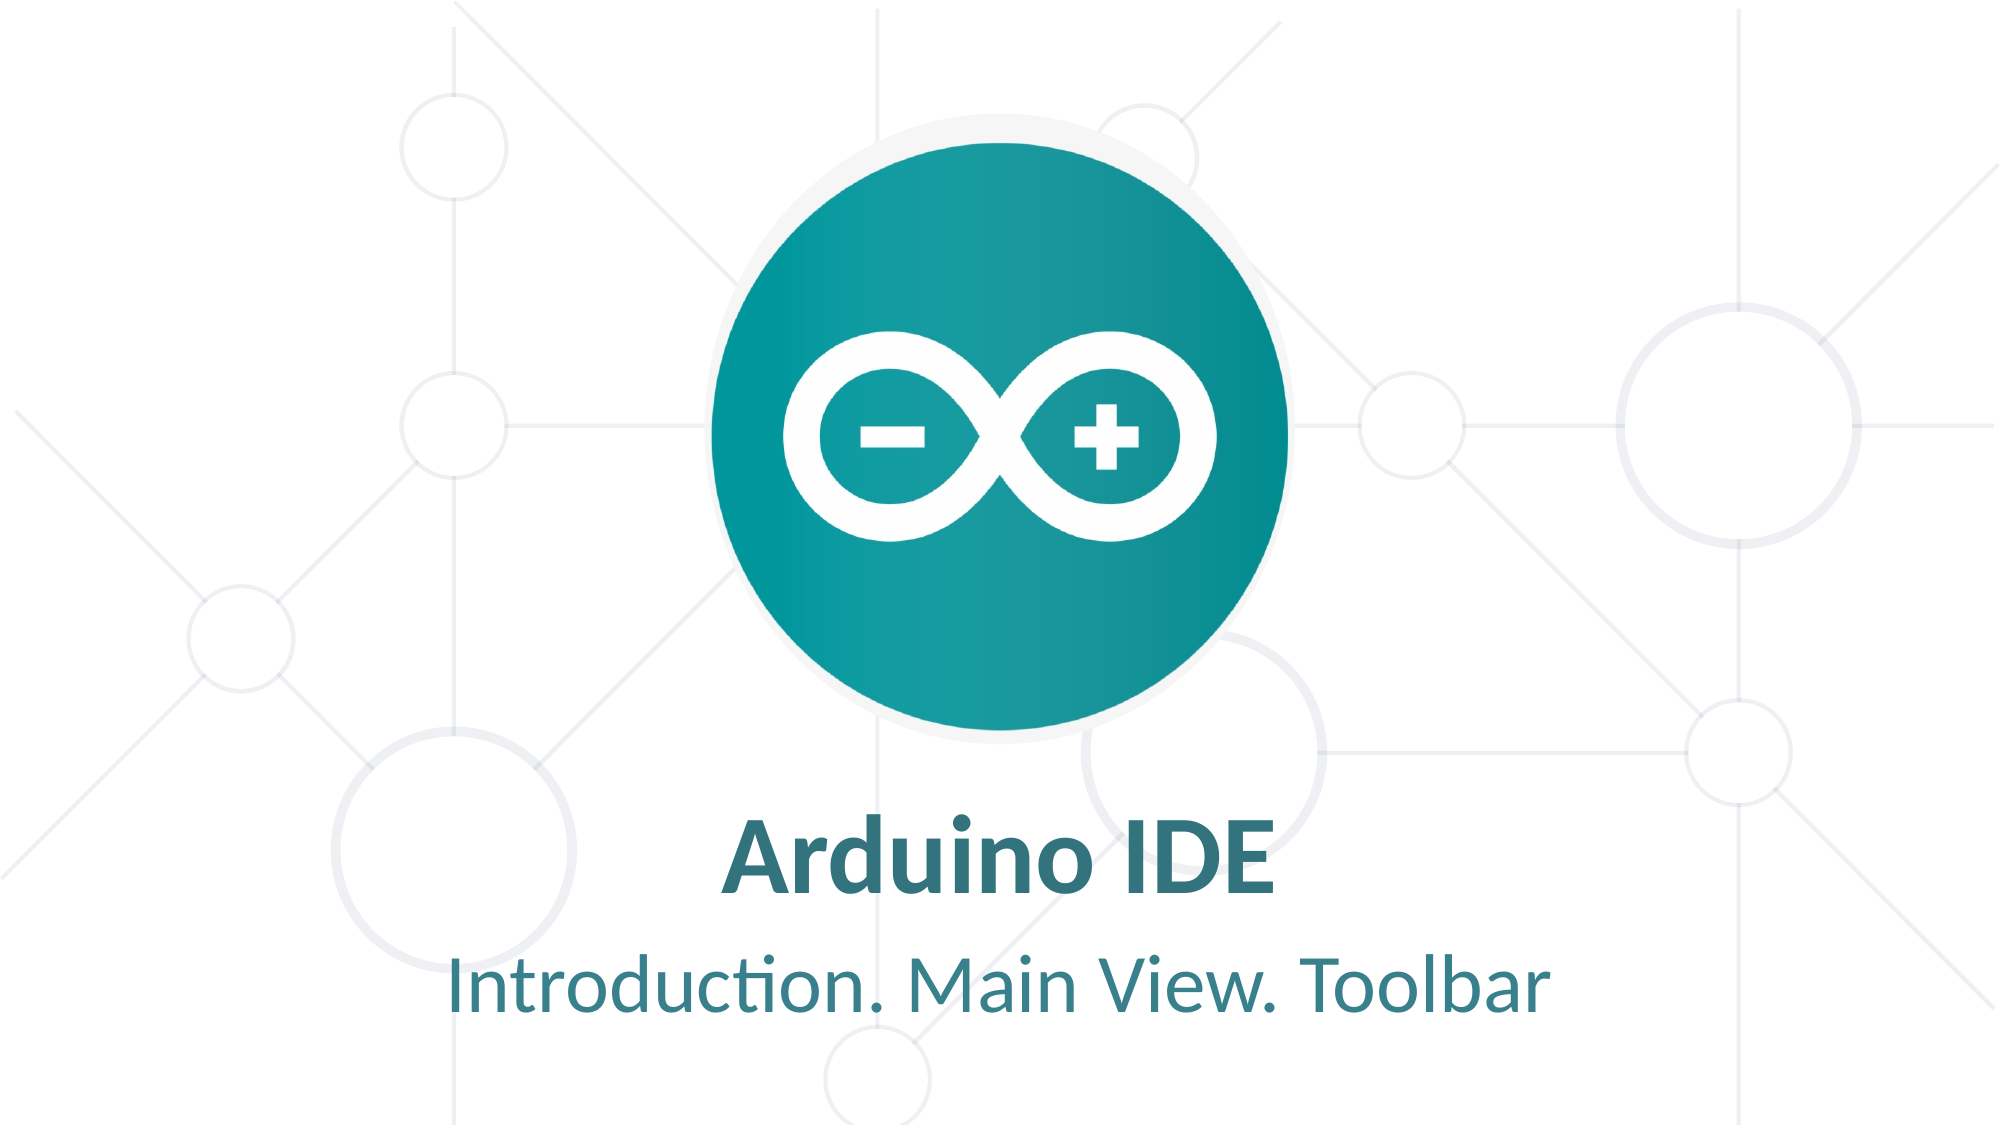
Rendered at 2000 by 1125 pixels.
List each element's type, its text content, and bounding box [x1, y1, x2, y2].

title Arduino IDE [100, 775, 1899, 904]
list Introduction. Main View. Toolbar [100, 916, 1899, 1037]
picture [704, 113, 1296, 745]
